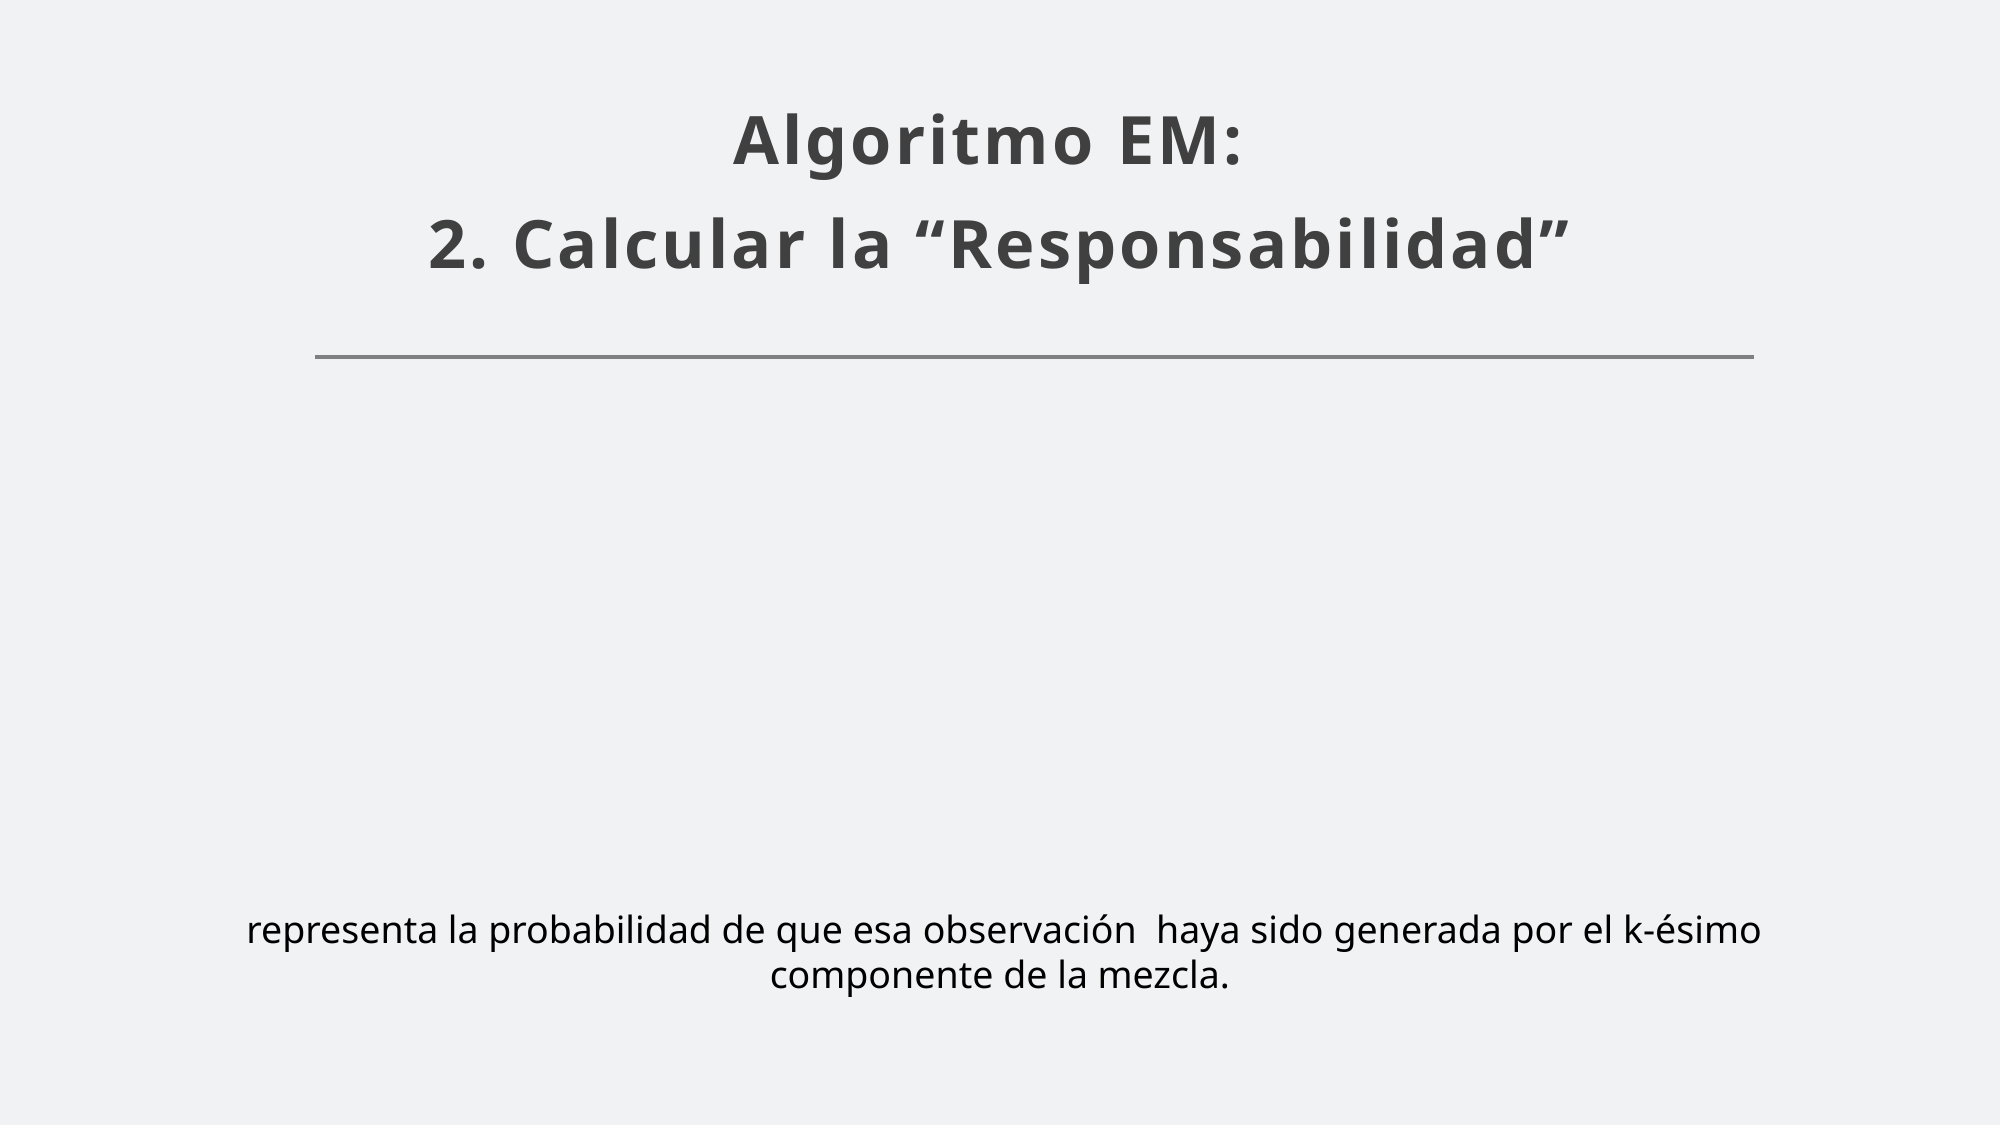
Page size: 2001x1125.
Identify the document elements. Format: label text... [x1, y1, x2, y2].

title Algoritmo EM: 2. Calcular la “Responsabilidad” [139, 28, 1861, 298]
